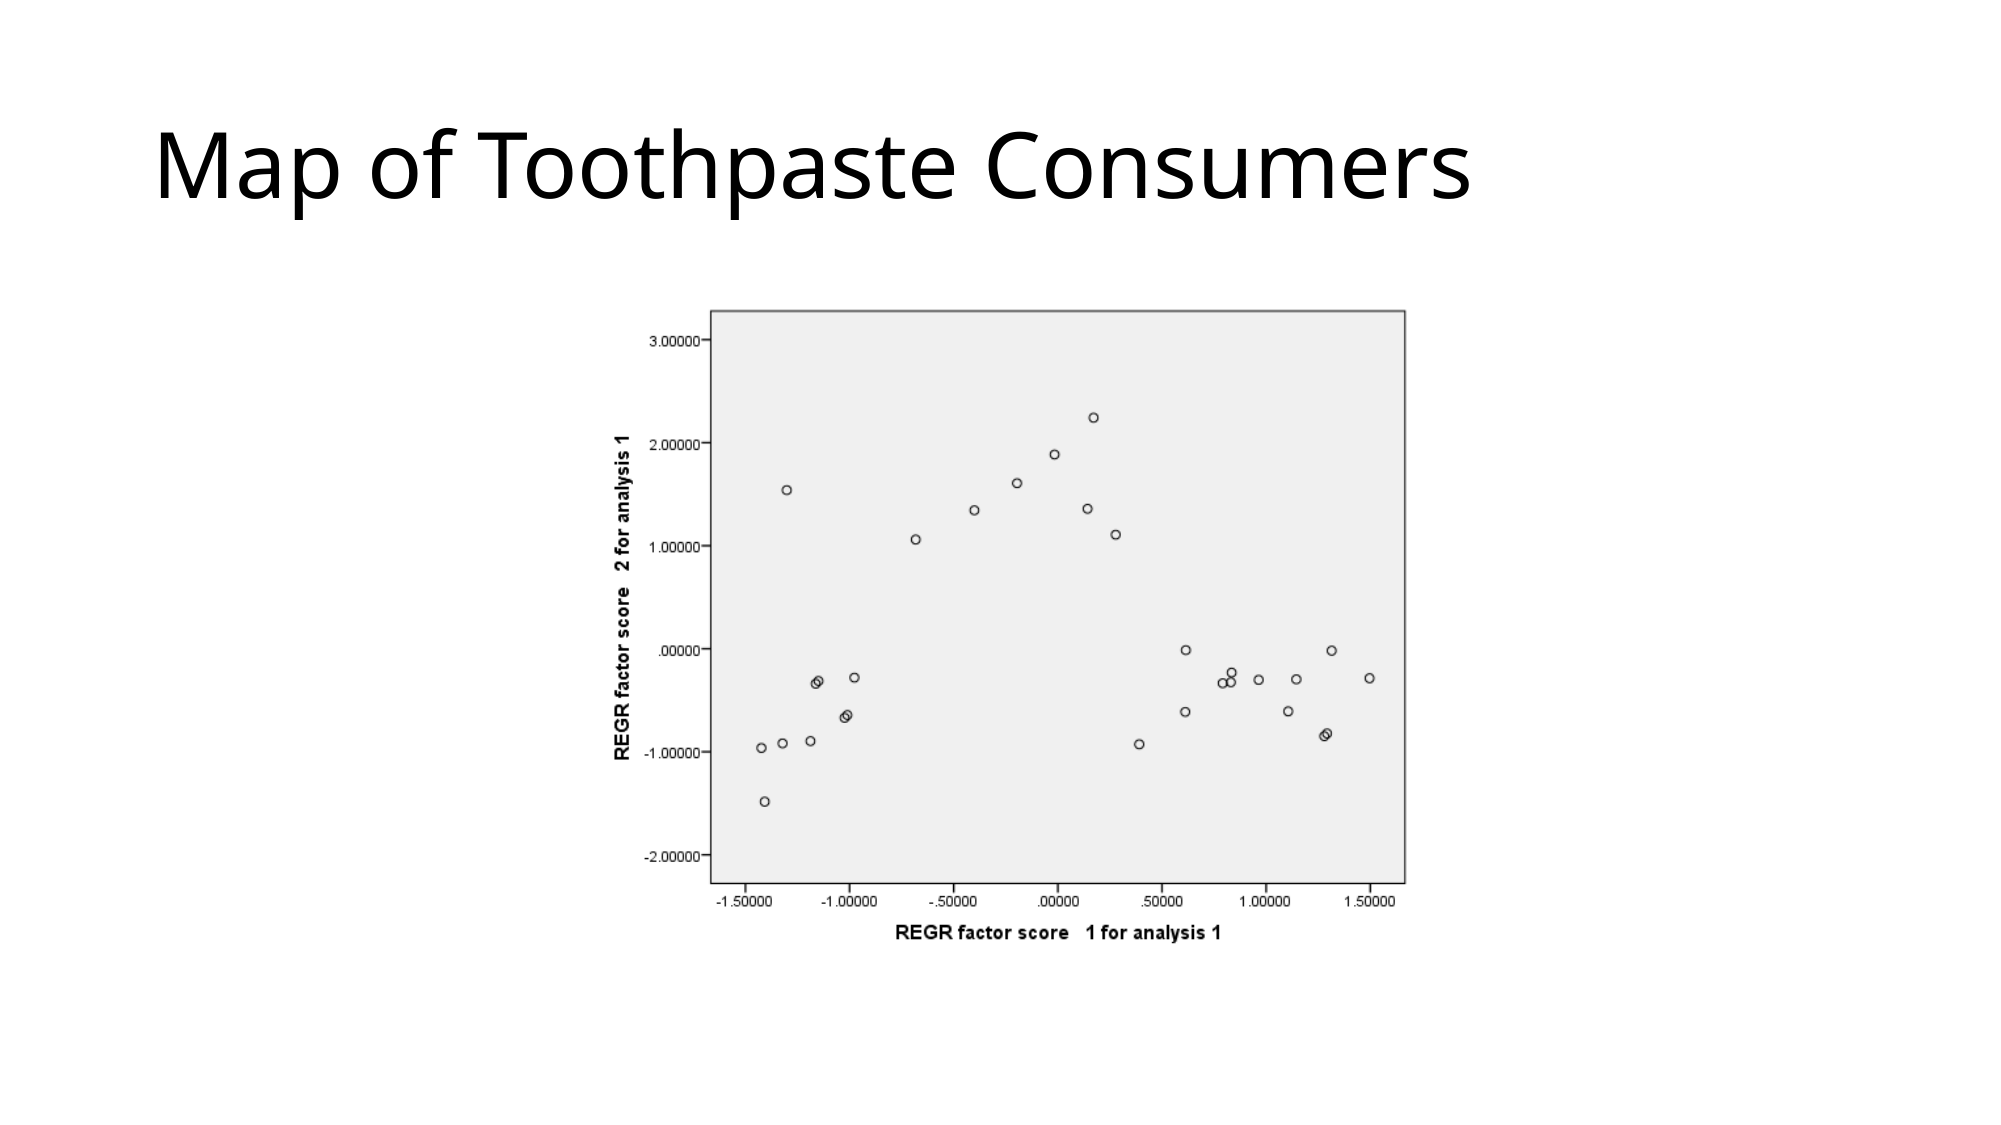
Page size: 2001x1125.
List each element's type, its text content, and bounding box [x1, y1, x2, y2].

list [591, 302, 1416, 963]
title Map of Toothpaste Consumers [137, 59, 1863, 278]
